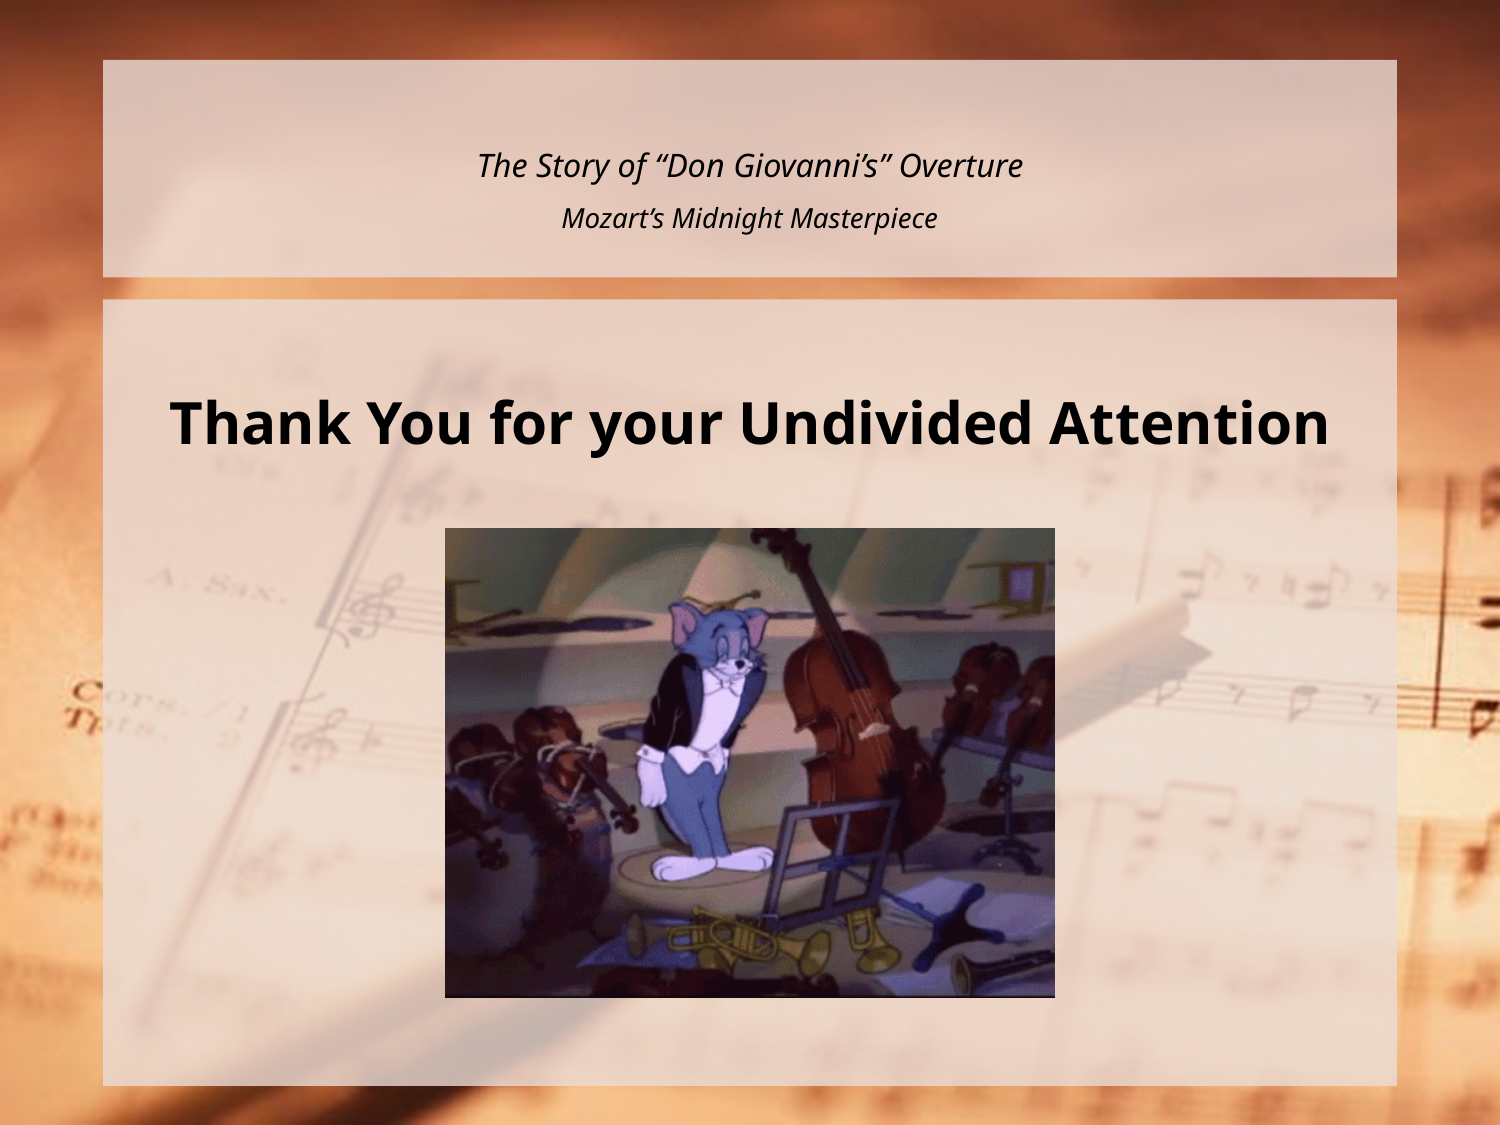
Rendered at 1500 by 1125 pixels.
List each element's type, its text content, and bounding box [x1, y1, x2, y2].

picture [0, 0, 1500, 1125]
list Thank You for your Undivided Attention [103, 299, 1397, 1086]
title The Story of “Don Giovanni’s” Overture Mozart’s Midnight Masterpiece [103, 59, 1397, 278]
